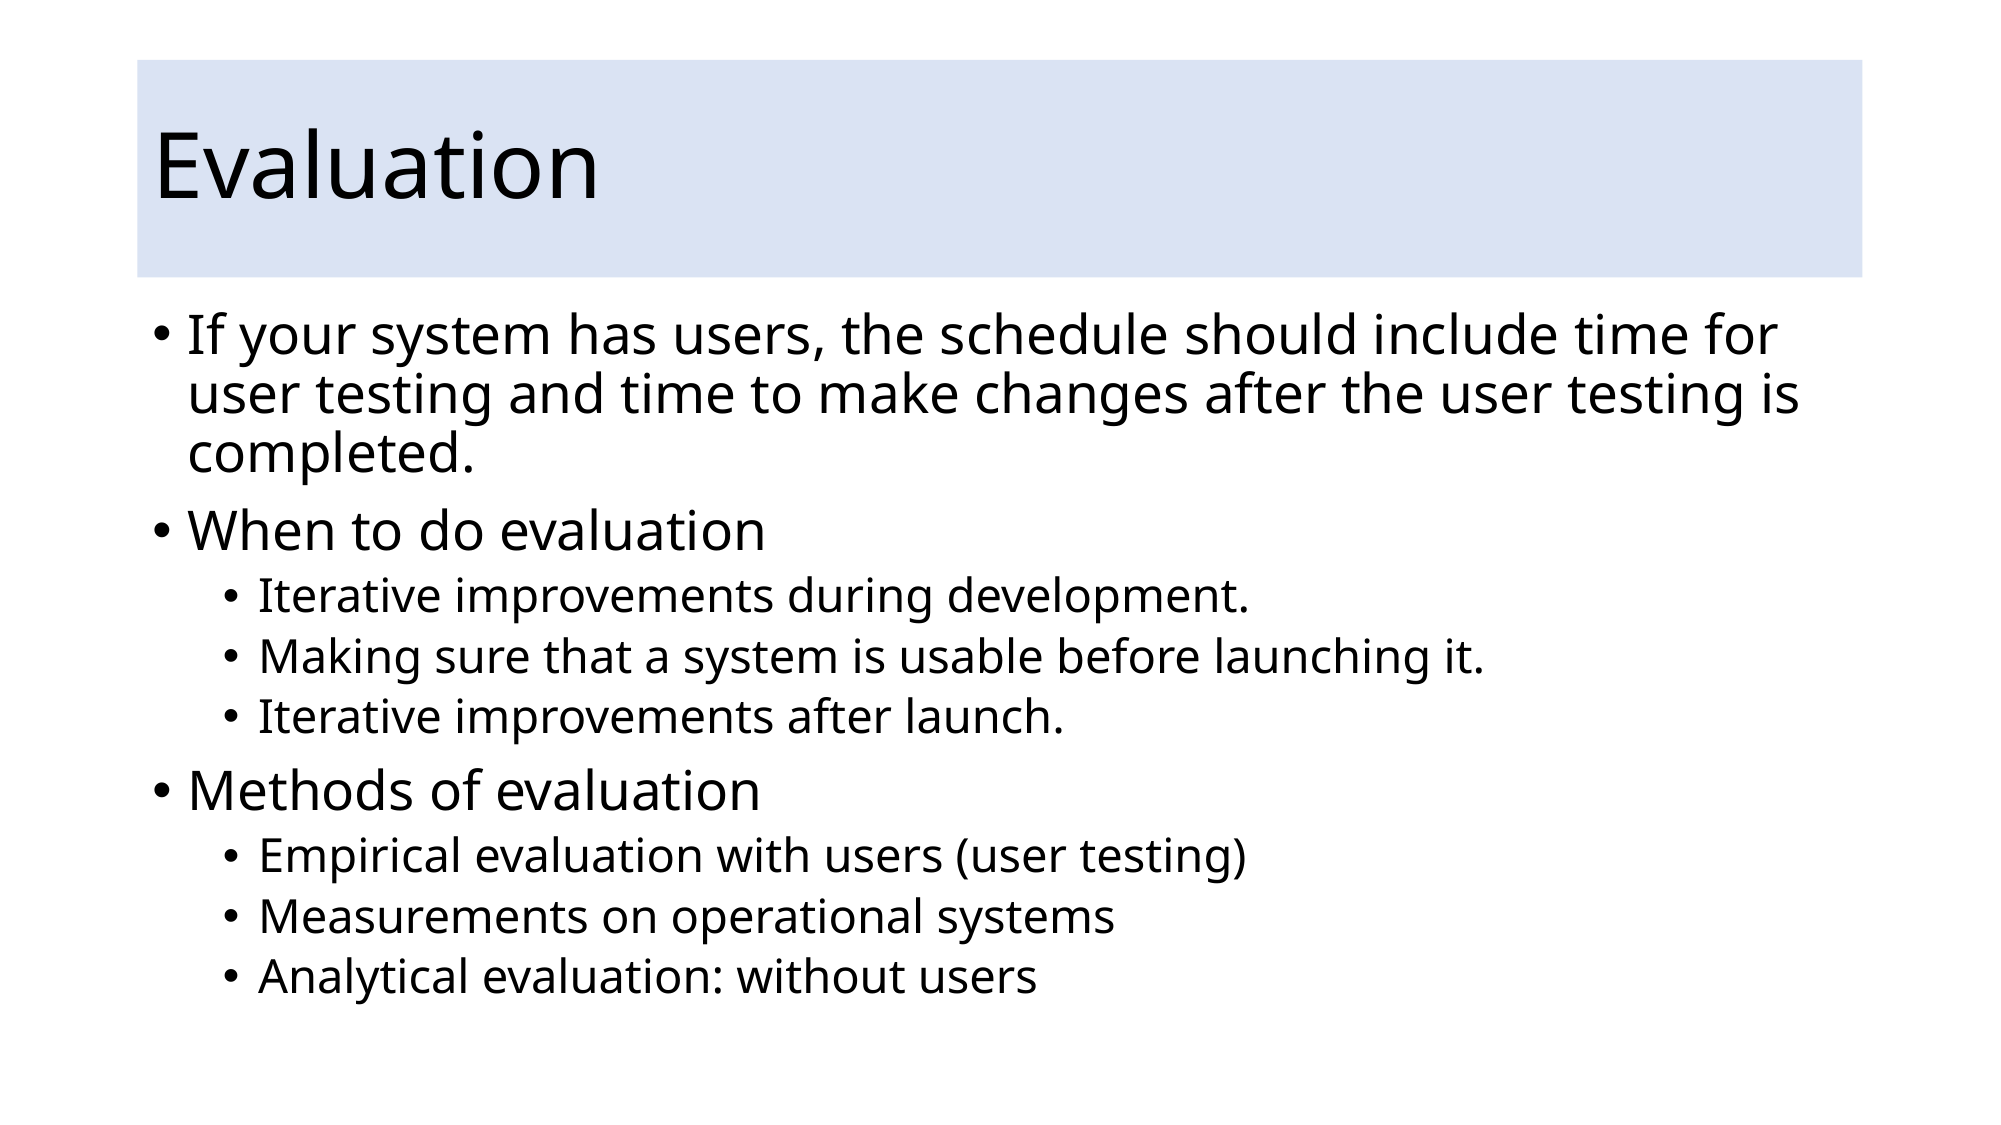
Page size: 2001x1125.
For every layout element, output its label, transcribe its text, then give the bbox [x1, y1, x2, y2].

list If your system has users, the schedule should include time for user testing and time to make changes after the user testing is completed. When to do evaluation Iterative improvements during development. Making sure that a system is usable before launching it. Iterative improvements after launch. Methods of evaluation Empirical evaluation with users (user testing) Measurements on operational systems Analytical evaluation: without users [137, 299, 1863, 1014]
title Evaluation [137, 59, 1863, 278]
